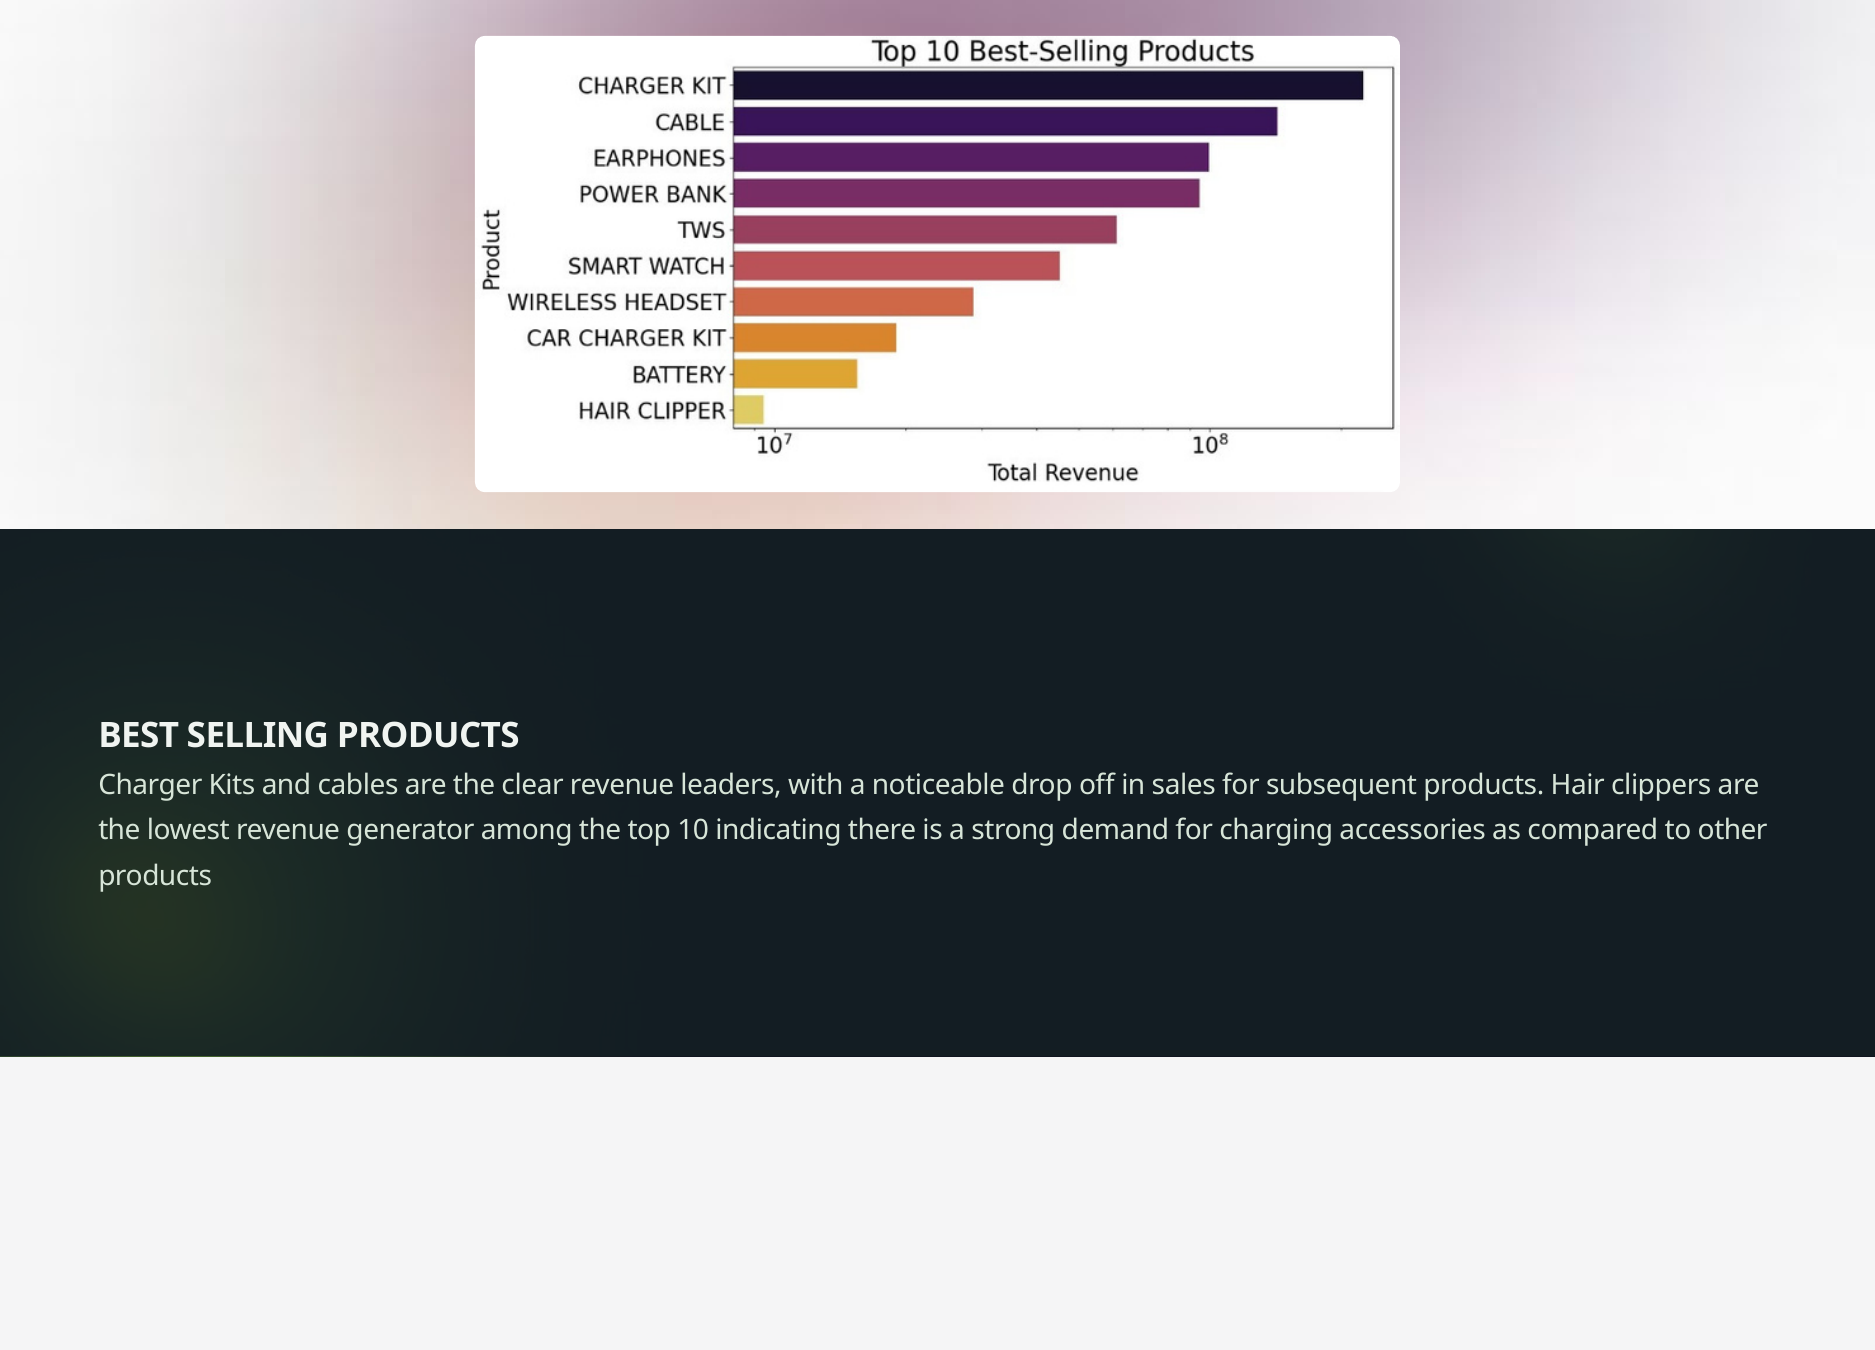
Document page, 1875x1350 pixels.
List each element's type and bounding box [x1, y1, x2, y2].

text_box [474, 35, 1401, 493]
text_box [0, 0, 1875, 1057]
